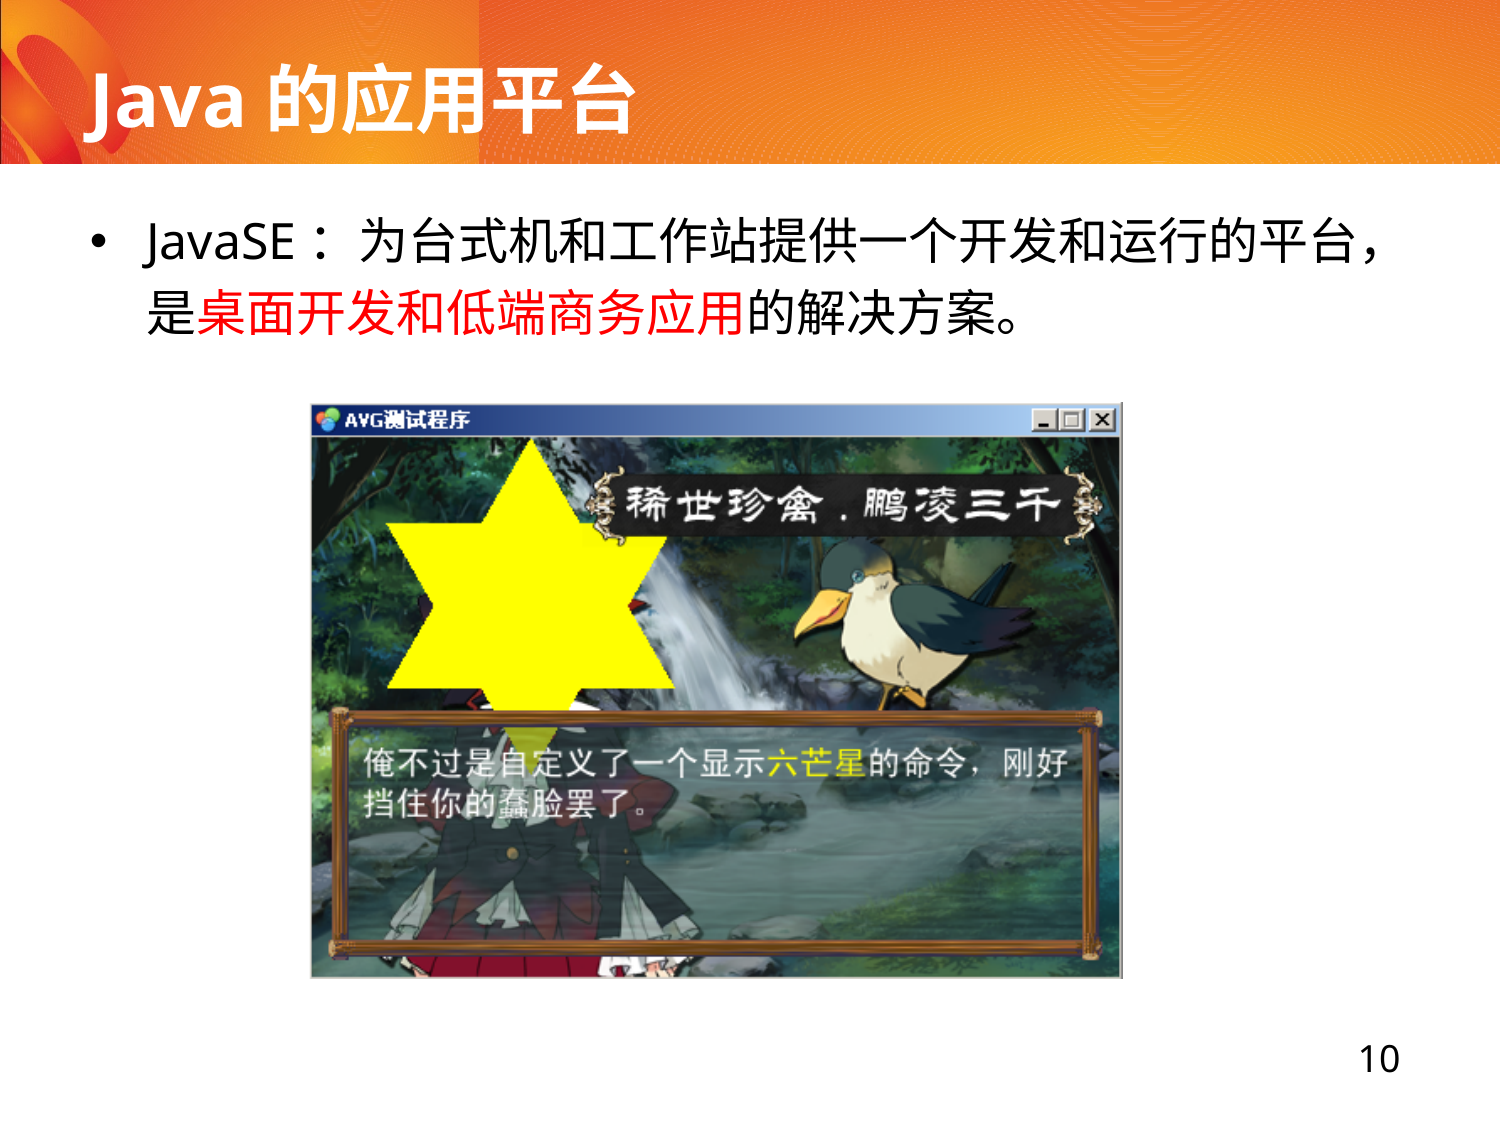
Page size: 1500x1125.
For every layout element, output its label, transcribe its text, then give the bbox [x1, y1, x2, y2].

picture [0, 0, 1500, 164]
list JavaSE：为台式机和工作站提供一个开发和运行的平台，是桌面开发和低端商务应用的解决方案。 [75, 190, 1425, 1005]
picture [306, 402, 1124, 979]
title Java的应用平台 [75, 45, 1425, 167]
